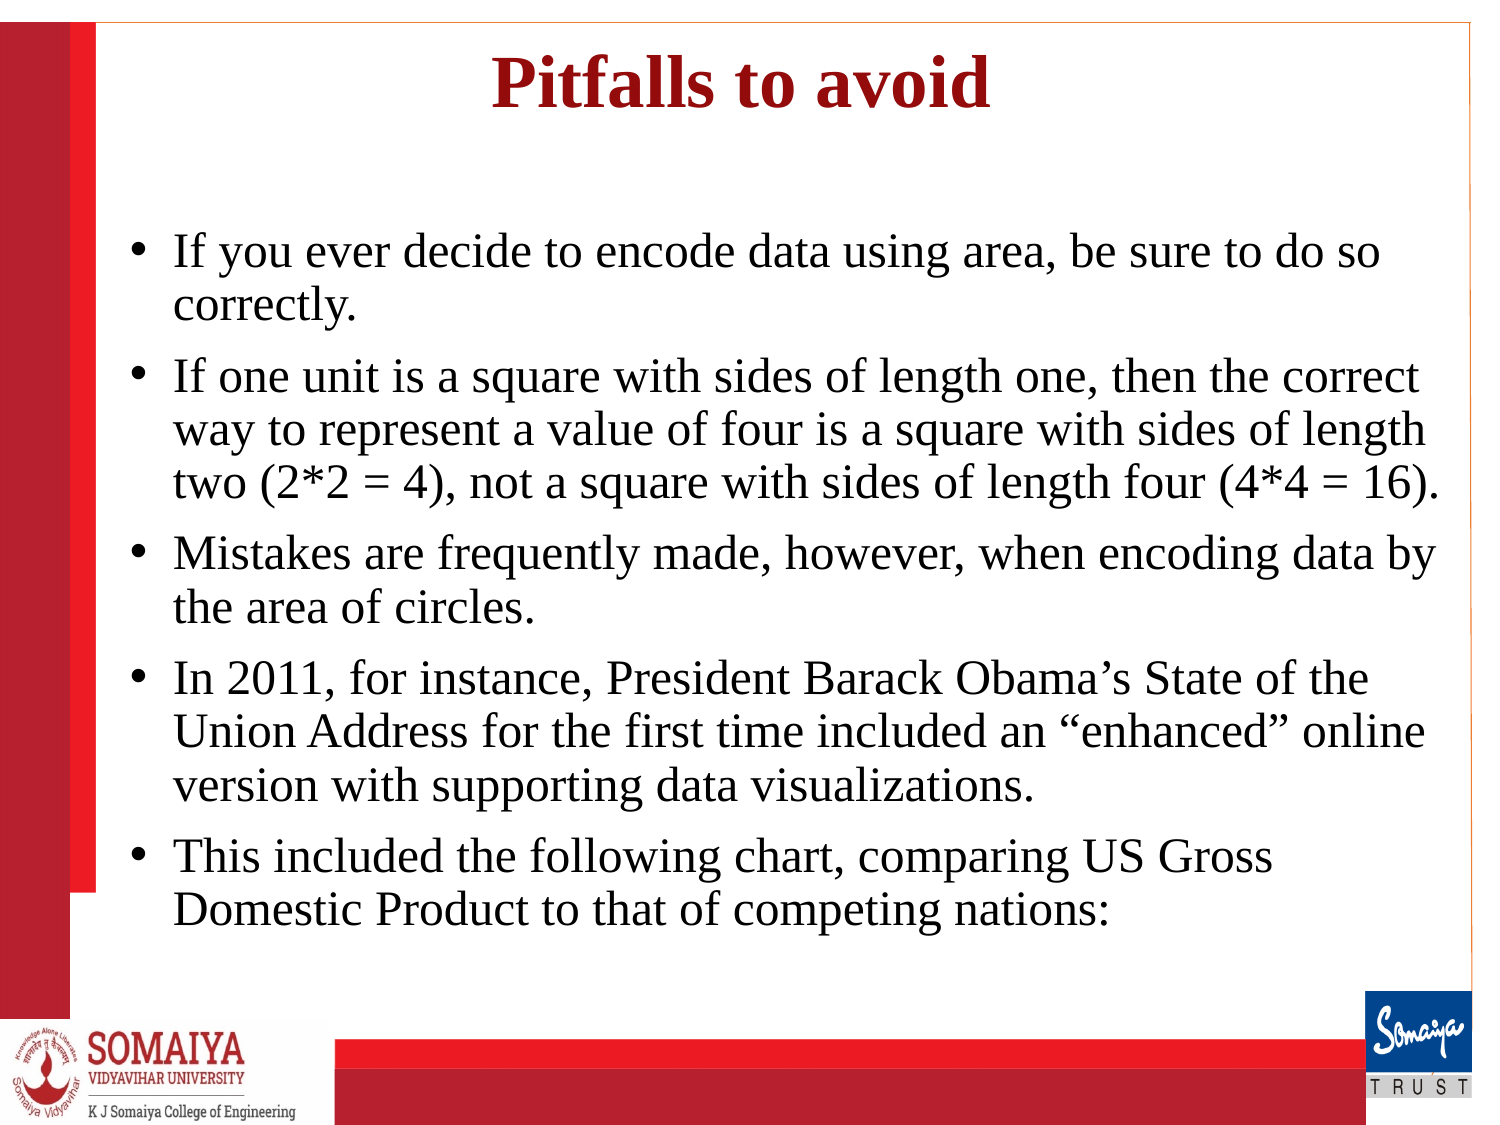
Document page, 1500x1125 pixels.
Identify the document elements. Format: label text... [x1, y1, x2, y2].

picture [0, 22, 327, 1125]
title Pitfalls to avoid [134, 35, 1349, 179]
list If you ever decide to encode data using area, be sure to do so correctly. If one unit is a square with sides of length one, then the correct way to represent a value of four is a square with sides of length two (2*2 = 4), not a square with sides of length four (4*4 = 16). Mistakes are frequently made, however, when encoding data by the area of circles. In 2011, for instance, President Barack Obama’s State of the Union Address for the first time included an “enhanced” online version with supporting data visualizations. This included the following chart, comparing US Gross Domestic Product to that of competing nations: [114, 217, 1465, 960]
picture [1365, 991, 1472, 1098]
picture [335, 1040, 1365, 1125]
